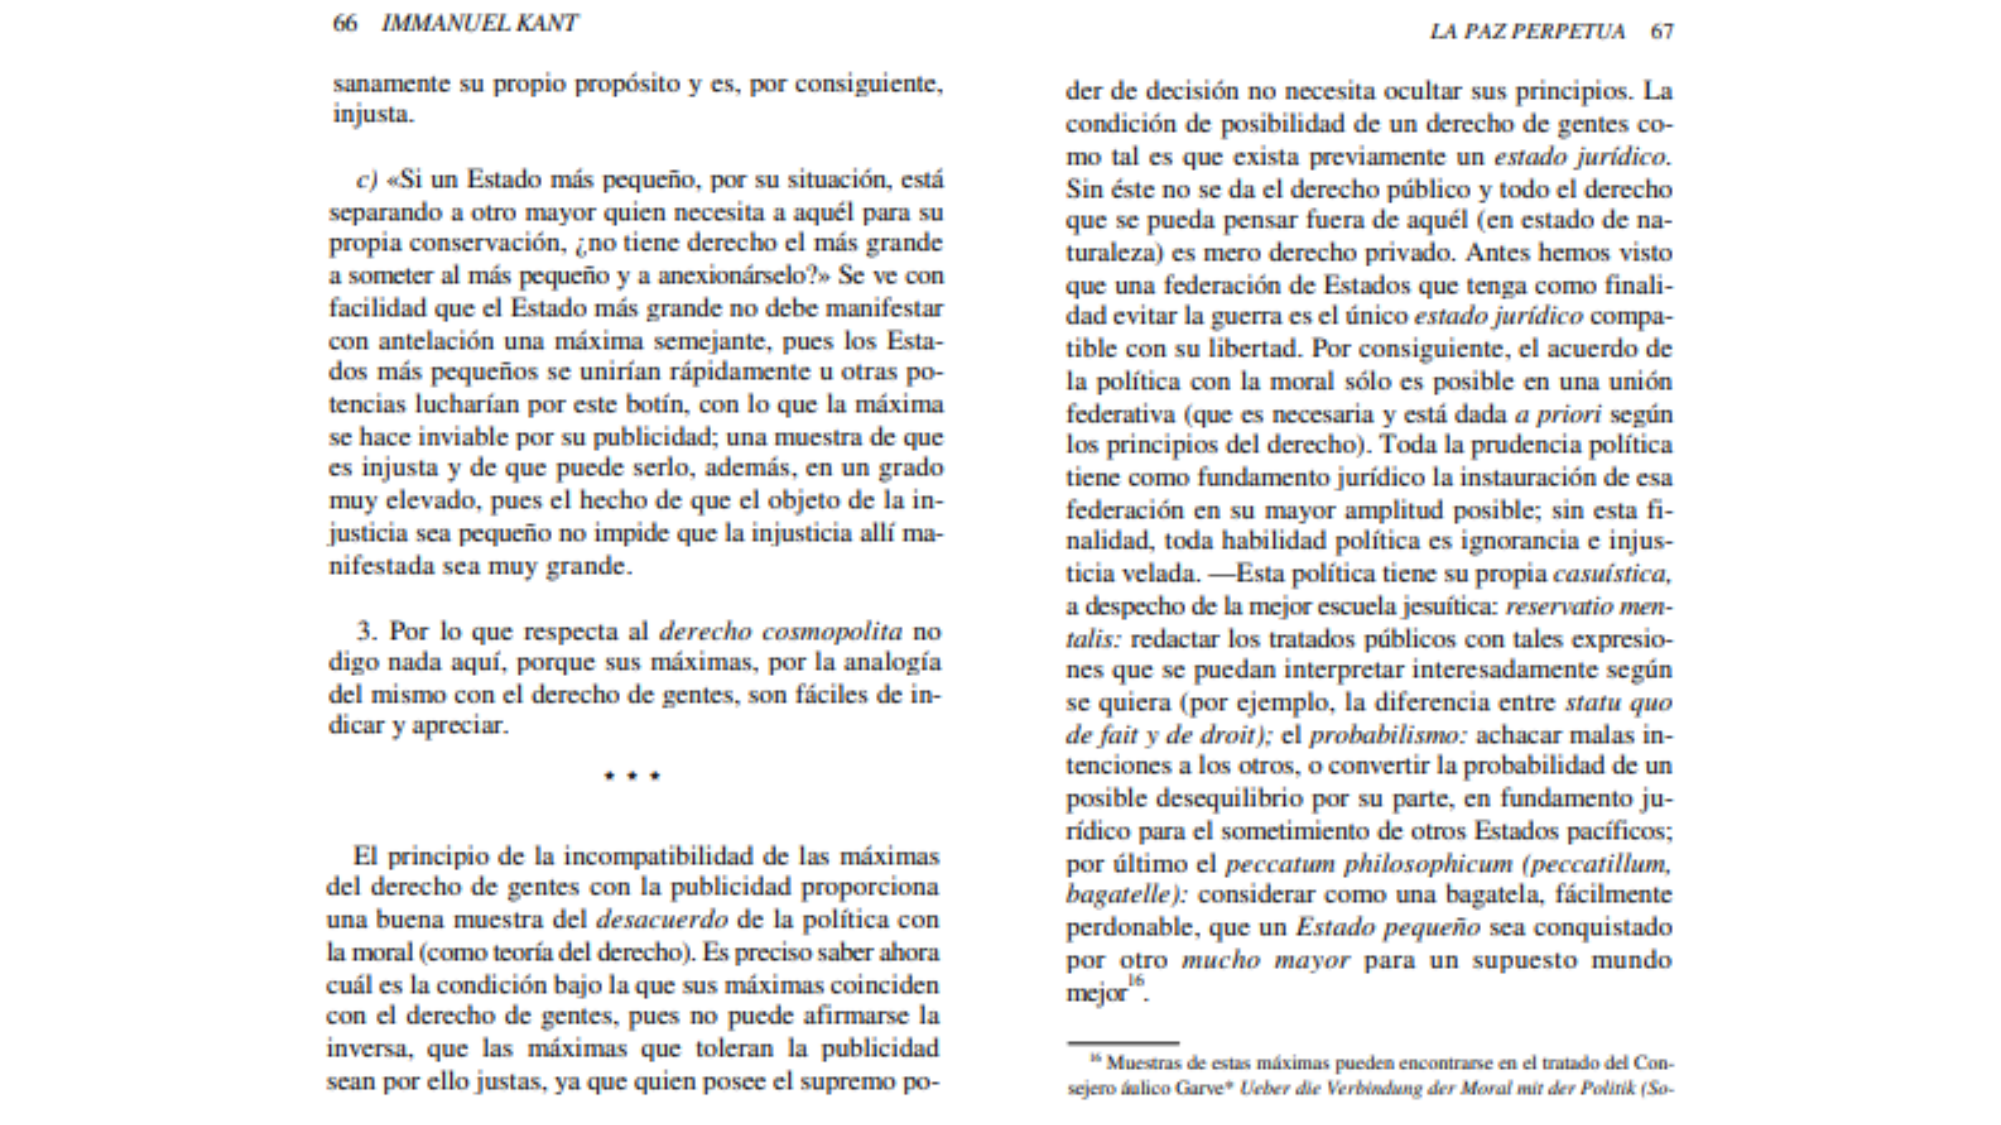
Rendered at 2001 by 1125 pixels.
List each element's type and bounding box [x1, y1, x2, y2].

picture [307, 0, 1693, 1113]
